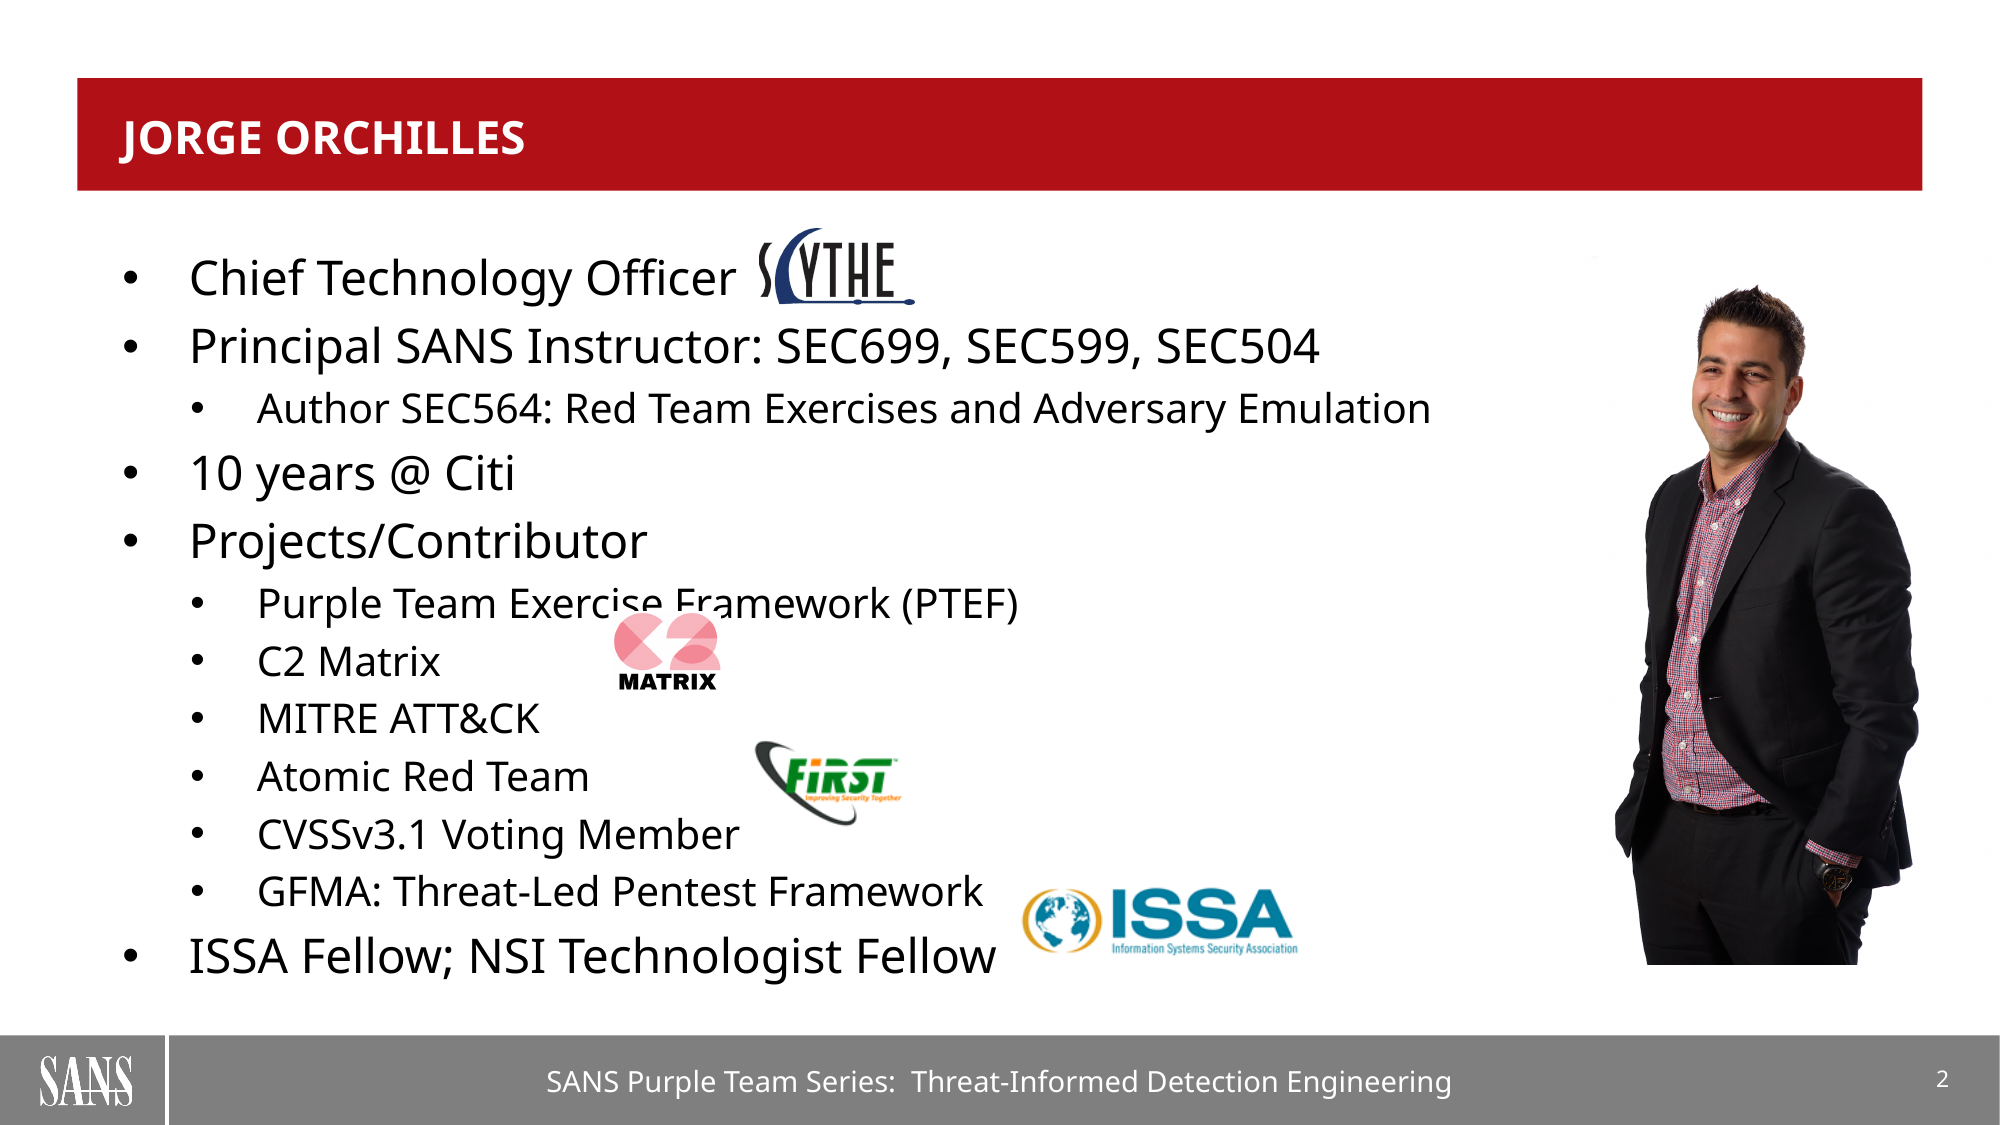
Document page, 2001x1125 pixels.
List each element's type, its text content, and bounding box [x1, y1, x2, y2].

picture [1519, 256, 1993, 965]
picture [758, 228, 915, 305]
picture [1018, 884, 1301, 958]
title Jorge Orchilles [107, 78, 1893, 191]
picture [742, 731, 913, 833]
list Chief Technology Officer Principal SANS Instructor: SEC699, SEC599, SEC504 Author SEC564: Red Team Exercises and Adversary Emulation 10 years @ Citi Projects/Contributor Purple Team Exercise Framework (PTEF) C2 Matrix MITRE ATT&CK Atomic Red Team CVSSv3.1 Voting Member GFMA: Threat-Led Pentest Framework ISSA Fellow; NSI Technologist Fellow [107, 246, 1893, 992]
picture [612, 611, 721, 691]
